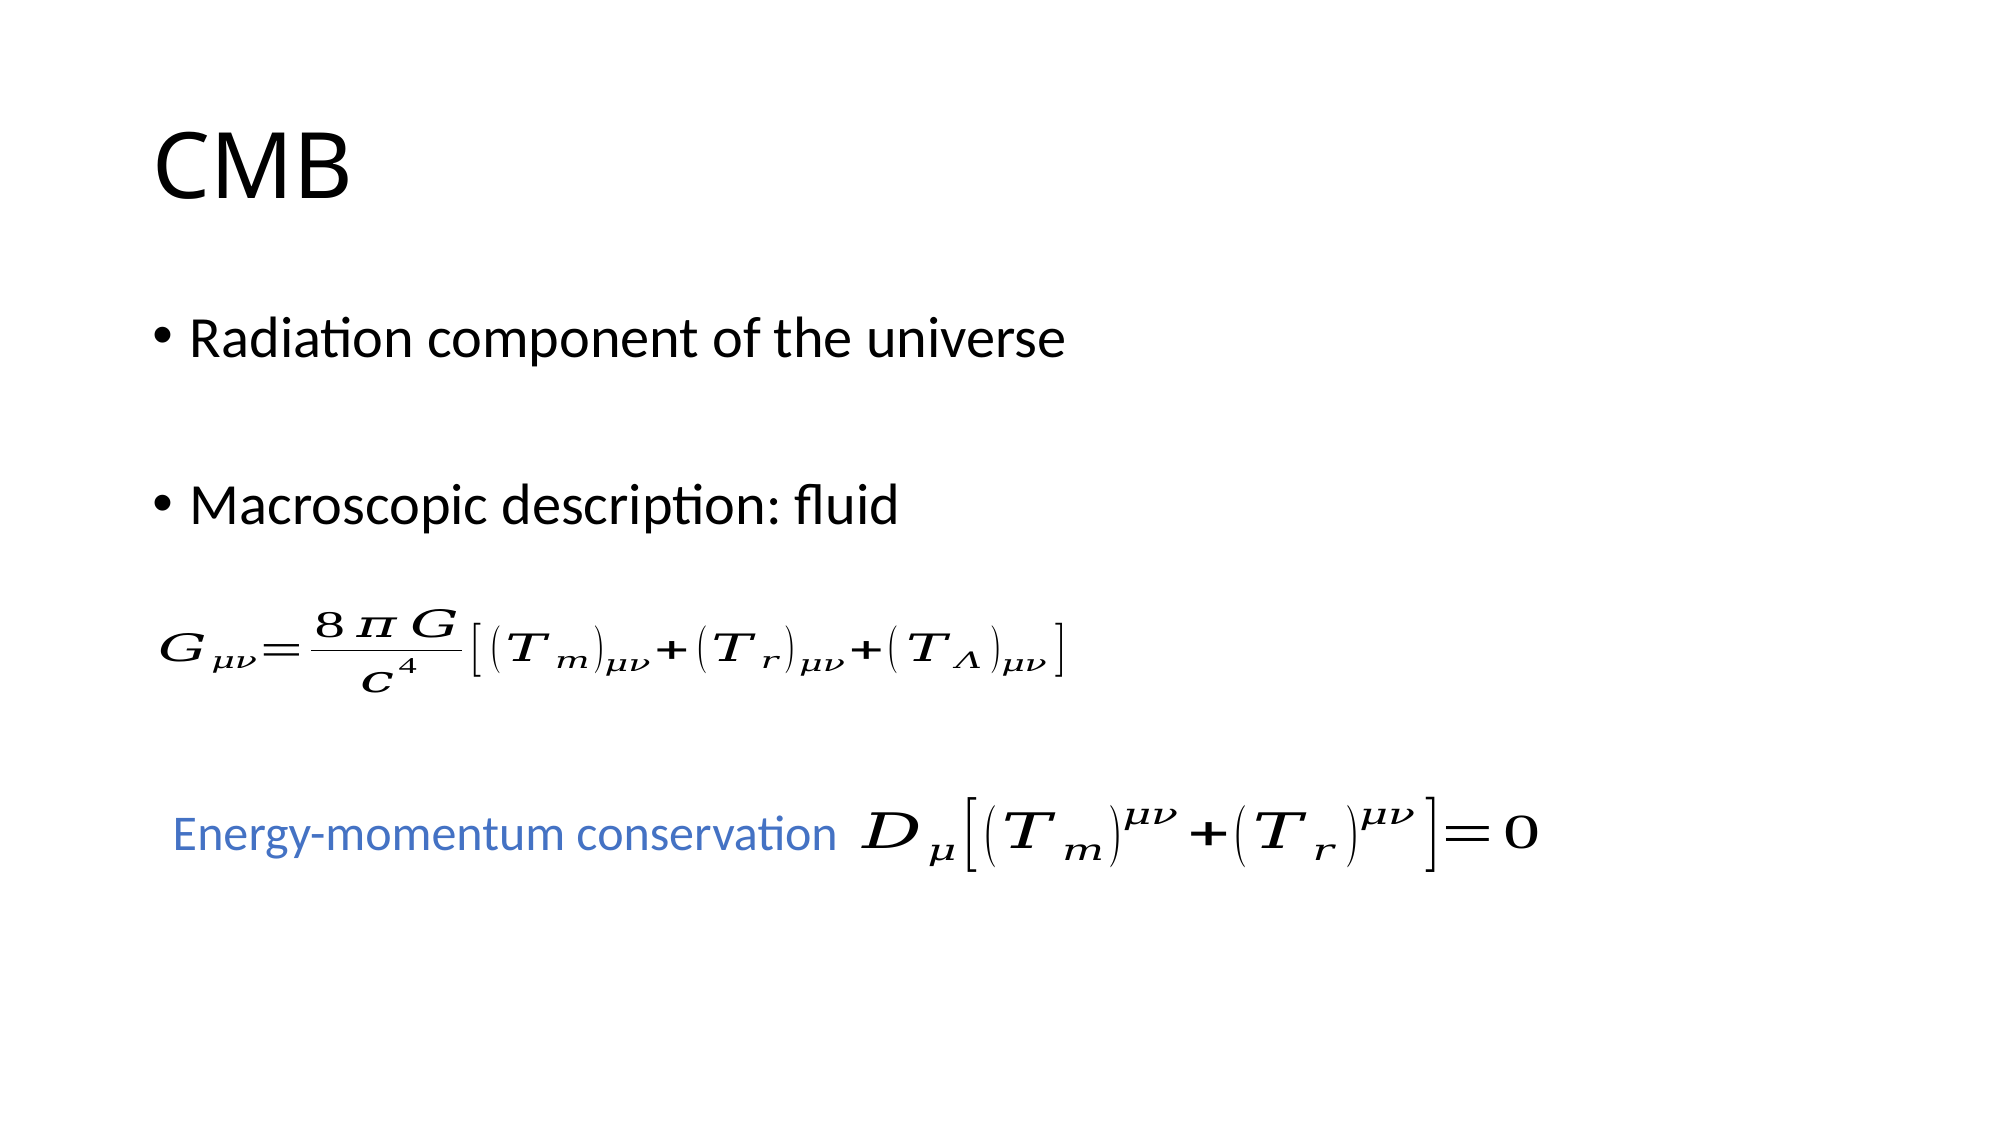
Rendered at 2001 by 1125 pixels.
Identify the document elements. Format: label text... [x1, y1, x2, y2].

list Radiation component of the universe Macroscopic description: fluid [137, 299, 1863, 1014]
title CMB [137, 59, 1863, 278]
text_box Energy-momentum conservation [158, 793, 858, 869]
